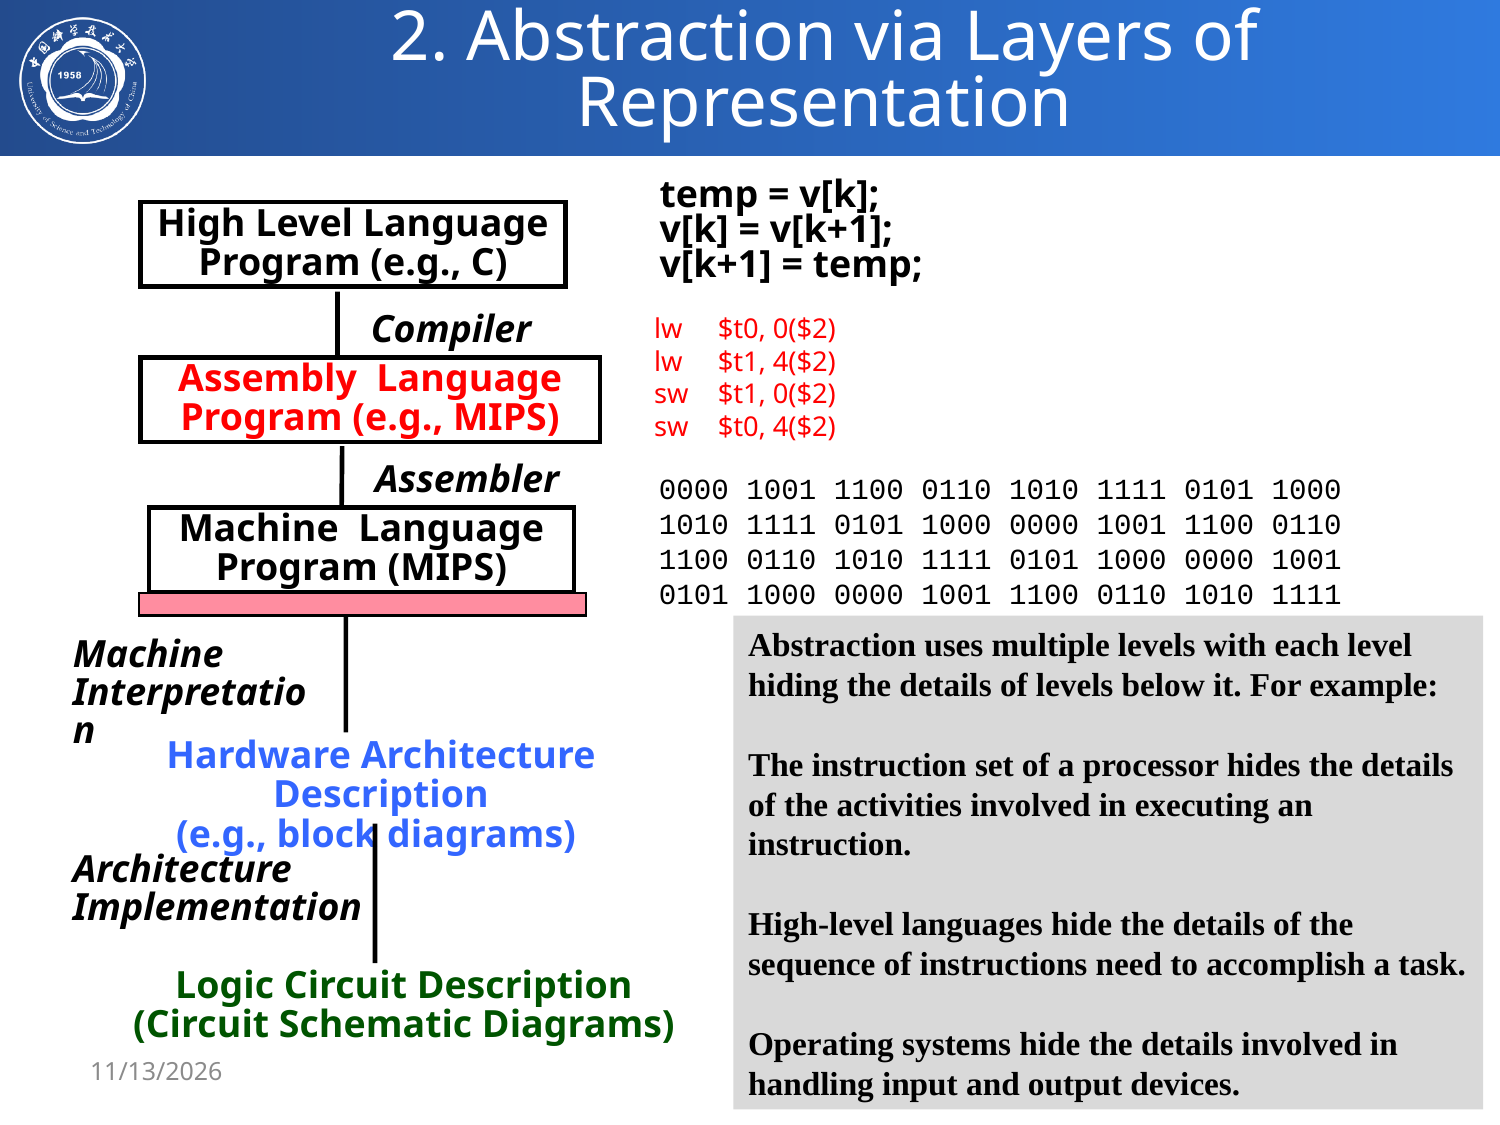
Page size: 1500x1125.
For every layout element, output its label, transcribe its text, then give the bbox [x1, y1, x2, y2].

text_box 0000 1001 1100 0110 1010 1111 0101 1000 1010 1111 0101 1000 0000 1001 1100 0110 1100 0110 1010 1111 0101 1000 0000 1001 0101 1000 0000 1001 1100 0110 1010 1111 [644, 463, 1374, 618]
text_box temp = v[k]; v[k] = v[k+1]; v[k+1] = temp; [649, 174, 1156, 289]
text_box Abstraction uses multiple levels with each level hiding the details of levels below it. For example: The instruction set of a processor hides the details of the activities involved in executing an instruction. High-level languages hide the details of the sequence of instructions need to accomplish a task. Operating systems hide the details involved in handling input and output devices. [733, 615, 1484, 1110]
text_box Logic Circuit Description (Circuit Schematic Diagrams) [99, 962, 709, 1050]
text_box Machine Interpretation [62, 632, 338, 756]
title 2. Abstraction via Layers of Representation [150, 0, 1500, 148]
list lw $t0, 0($2) lw $t1, 4($2) sw $t1, 0($2) sw $t0, 4($2) [639, 303, 1271, 451]
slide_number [75, 1042, 425, 1103]
text_box High Level Language Program (e.g., C) [140, 202, 566, 287]
text_box Architecture Implementation [62, 847, 388, 933]
picture [19, 17, 146, 144]
text_box Compiler [360, 307, 575, 354]
text_box Machine Language Program (MIPS) [148, 507, 574, 592]
text_box Assembler [364, 457, 600, 504]
text_box [138, 592, 587, 616]
text_box Hardware Architecture Description (e.g., block diagrams) [49, 732, 713, 860]
text_box Assembly Language Program (e.g., MIPS) [140, 357, 600, 442]
